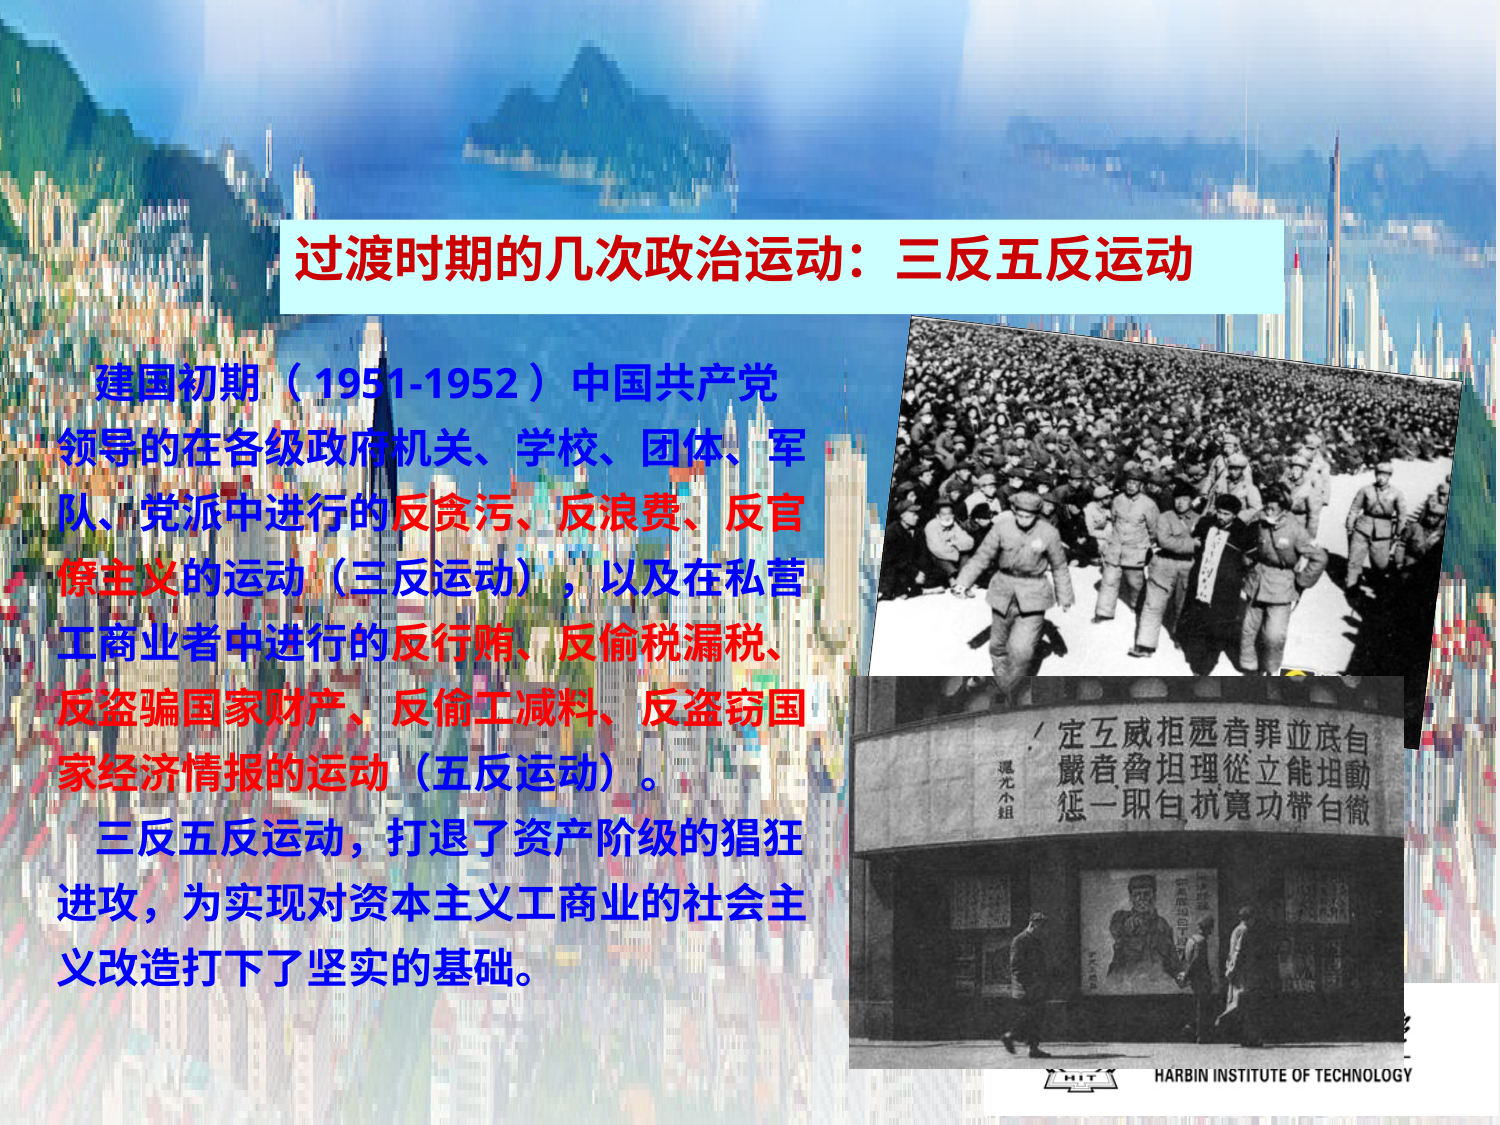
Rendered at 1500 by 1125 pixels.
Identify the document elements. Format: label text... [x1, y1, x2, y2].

text_box 建国初期（1951-1952）中国共产党领导的在各级政府机关、学校、团体、军队、党派中进行的反贪污、反浪费、反官僚主义的运动（三反运动），以及在私营工商业者中进行的反行贿、反偷税漏税、反盗骗国家财产、反偷工减料、反盗窃国家经济情报的运动（五反运动）。 三反五反运动，打退了资产阶级的猖狂进攻，为实现对资本主义工商业的社会主义改造打下了坚实的基础。 [41, 334, 834, 1069]
text_box 过渡时期的几次政治运动：三反五反运动 [279, 219, 1284, 315]
picture [0, 0, 1500, 1125]
